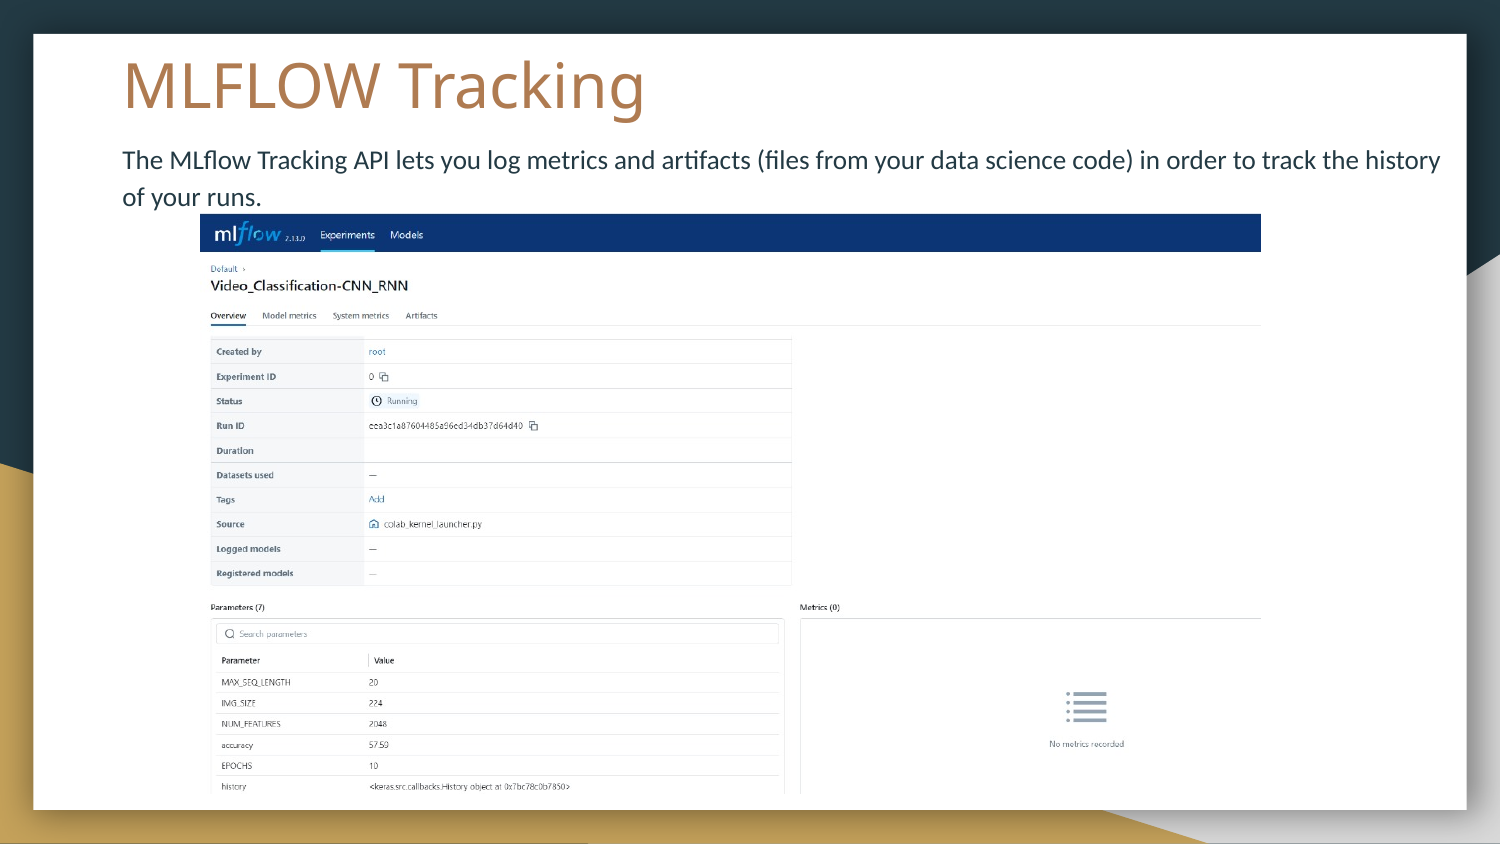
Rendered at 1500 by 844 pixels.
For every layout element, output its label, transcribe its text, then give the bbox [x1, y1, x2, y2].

title MLFLOW Tracking [122, 41, 1339, 123]
list The MLflow Tracking API lets you log metrics and artifacts (files from your data science code) in order to track the history of your runs. [122, 137, 1458, 539]
picture [199, 212, 1261, 795]
